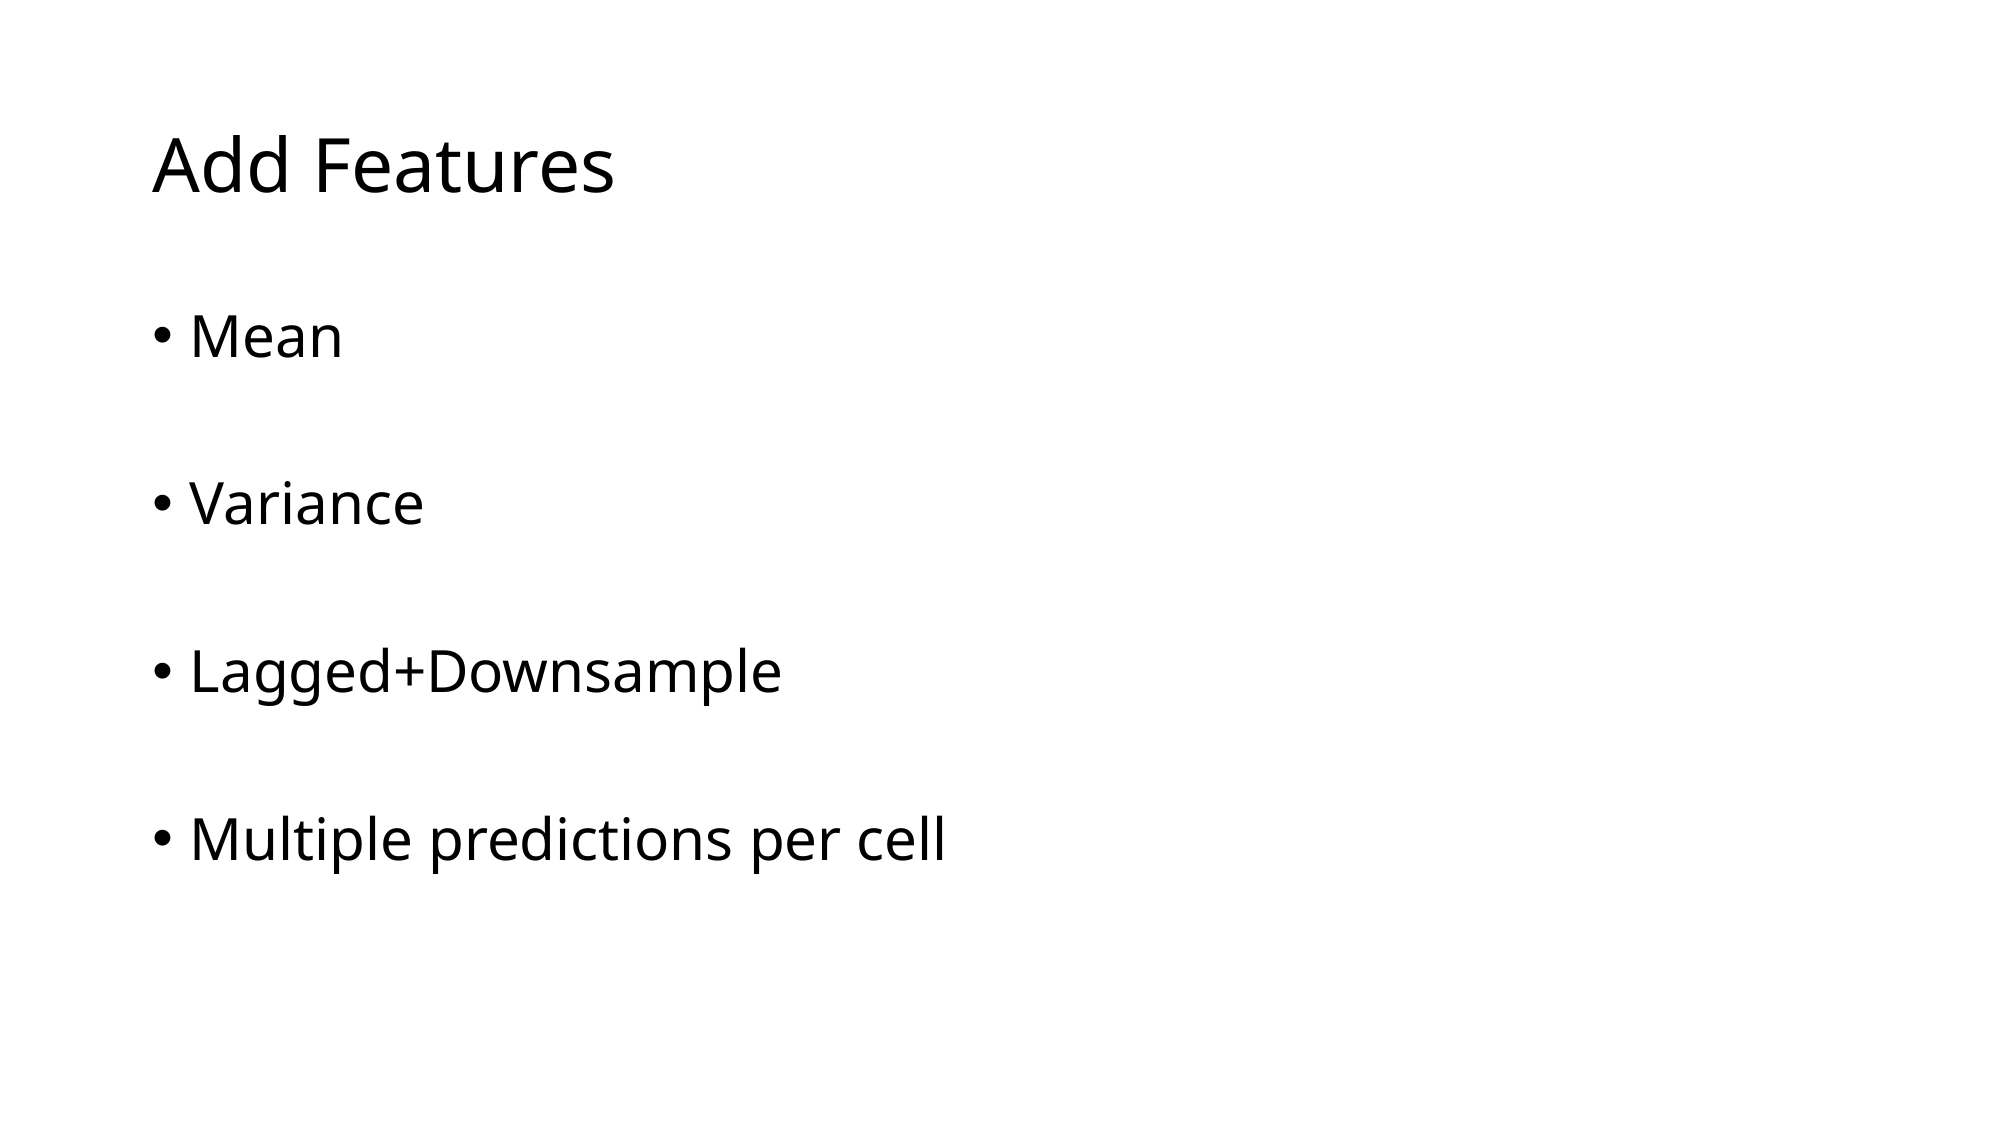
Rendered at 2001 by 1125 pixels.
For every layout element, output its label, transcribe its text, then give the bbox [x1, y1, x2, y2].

title Add Features [137, 59, 1863, 278]
list Mean Variance Lagged+Downsample Multiple predictions per cell [137, 299, 1863, 1014]
